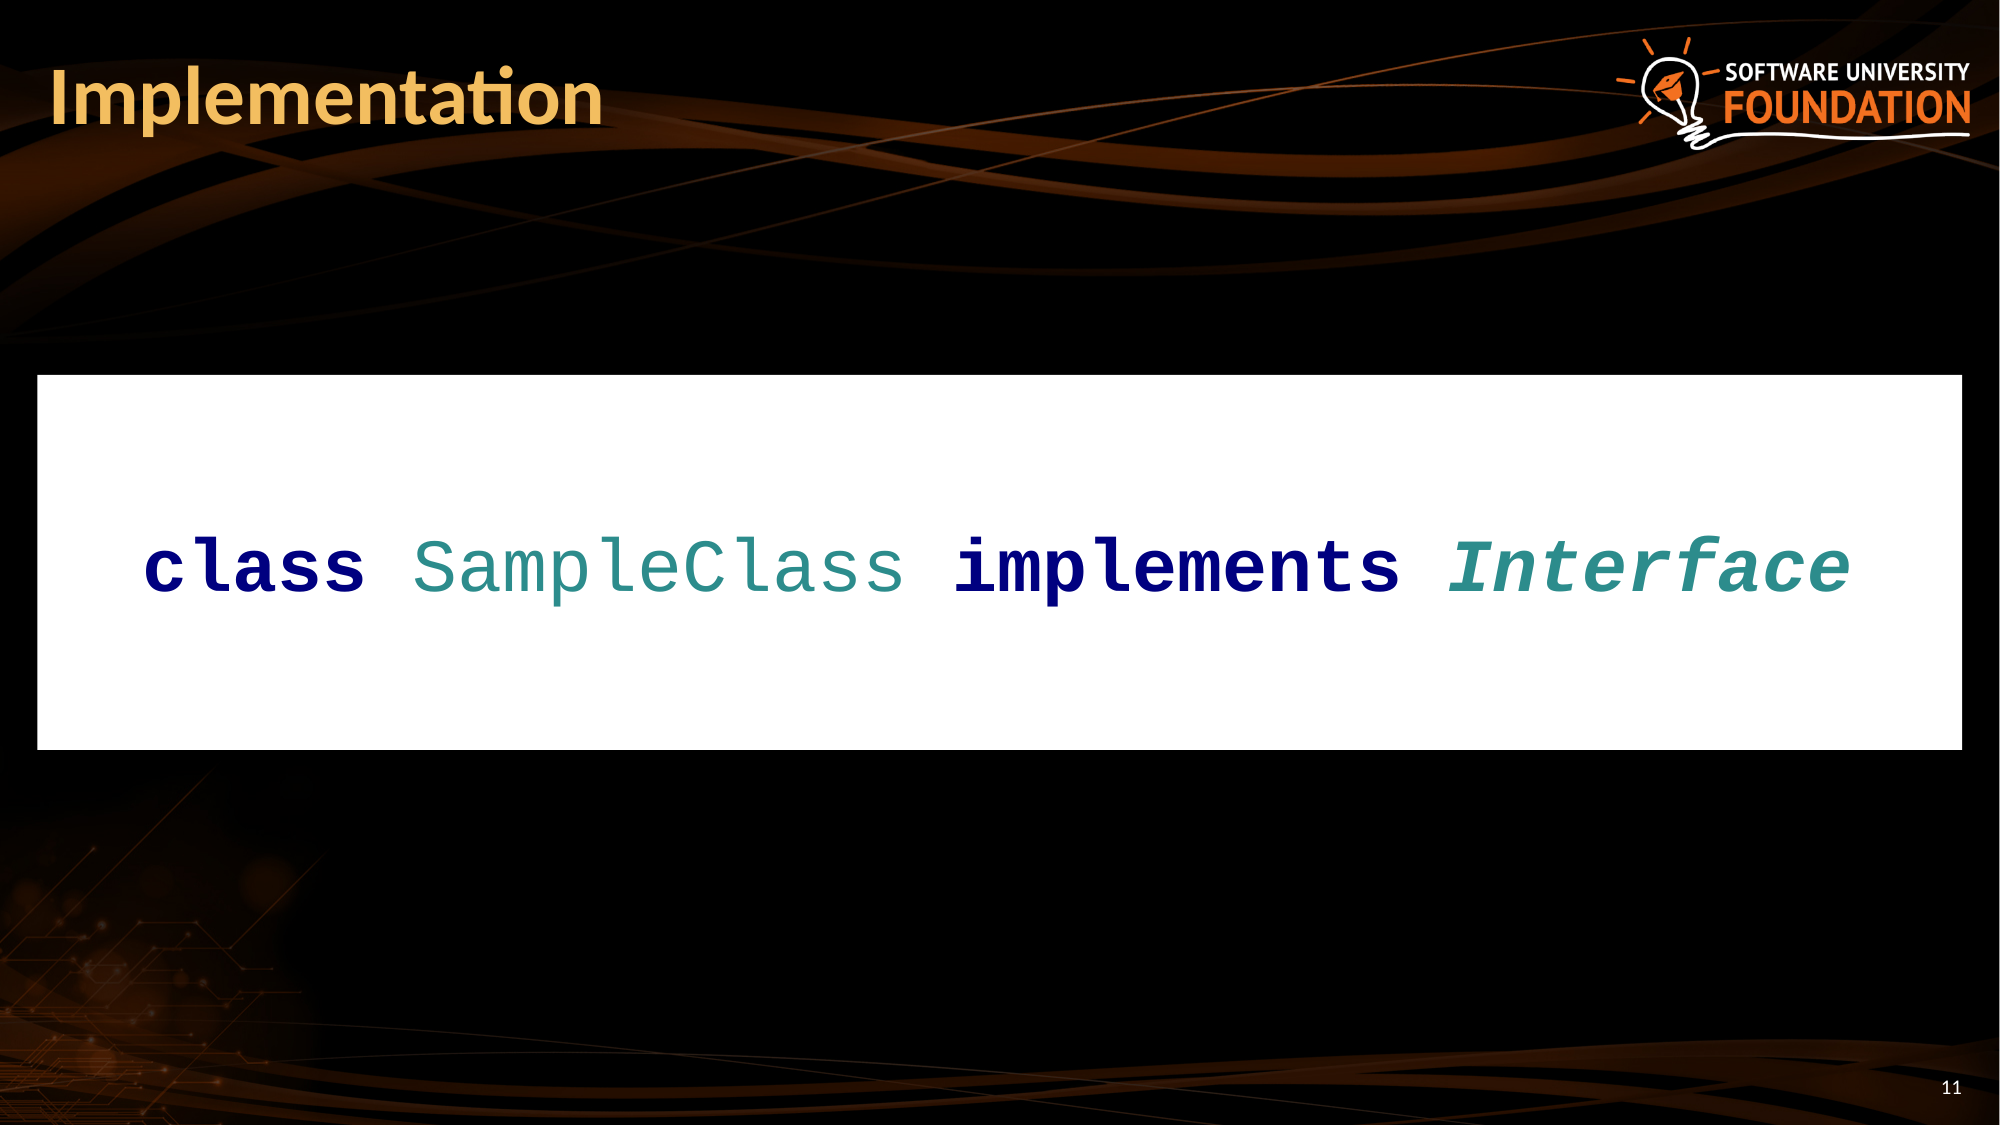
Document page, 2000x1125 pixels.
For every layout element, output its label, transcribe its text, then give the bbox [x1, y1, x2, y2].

slide_number 11 [1897, 1070, 1968, 1103]
picture [0, 0, 2000, 1125]
text_box [36, 374, 1963, 449]
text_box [30, 449, 1968, 825]
title Implementation [30, 6, 1602, 189]
